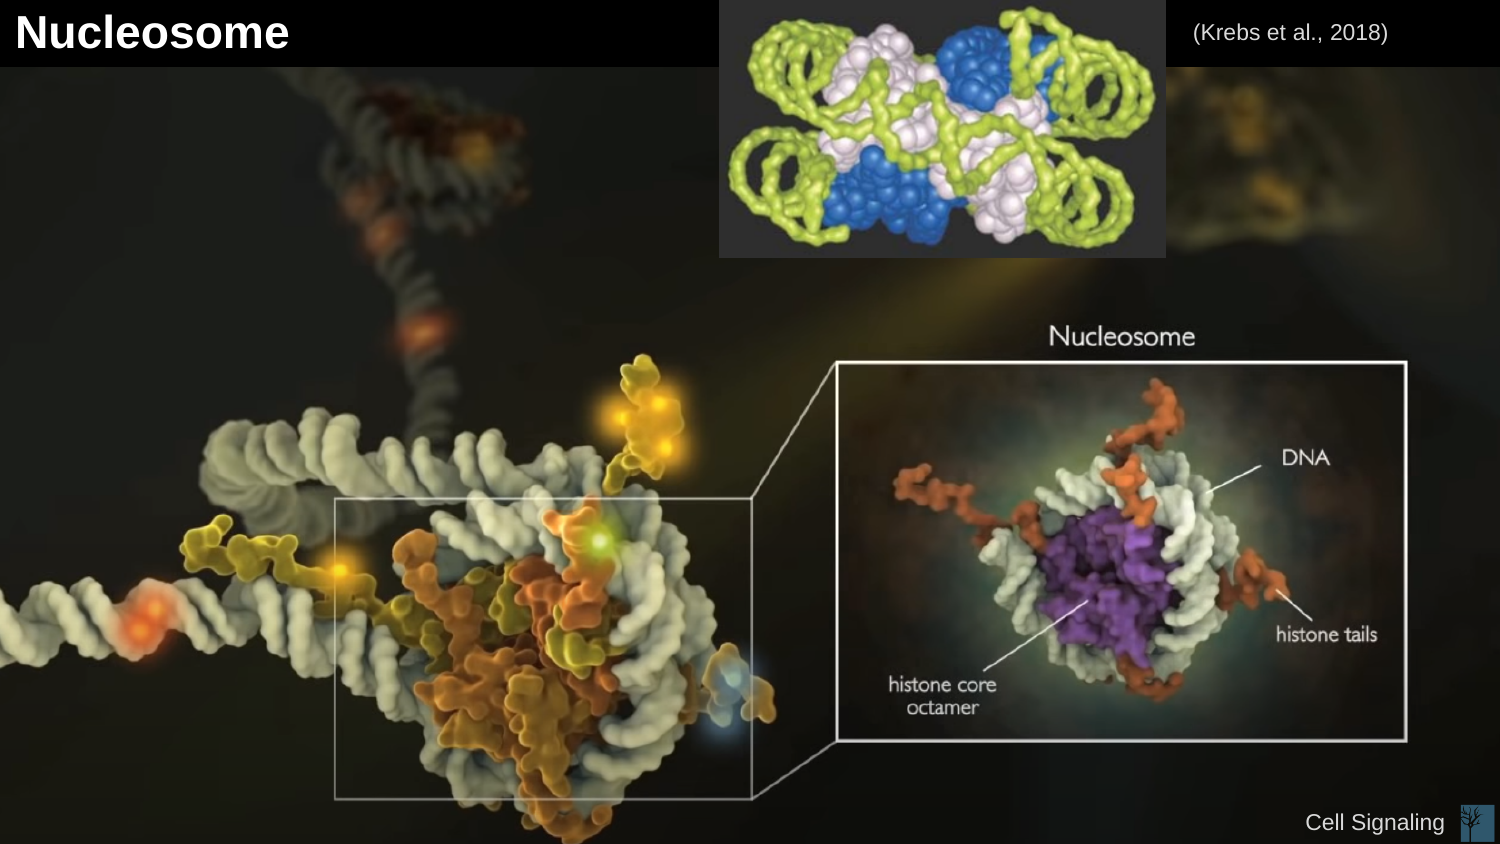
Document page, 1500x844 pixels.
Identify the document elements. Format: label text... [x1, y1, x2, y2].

text_box (Krebs et al., 2018) [1177, 4, 1500, 60]
picture [0, 0, 1500, 844]
title Nucleosome [1167, 0, 1398, 65]
title Nucleosome [0, 0, 716, 65]
